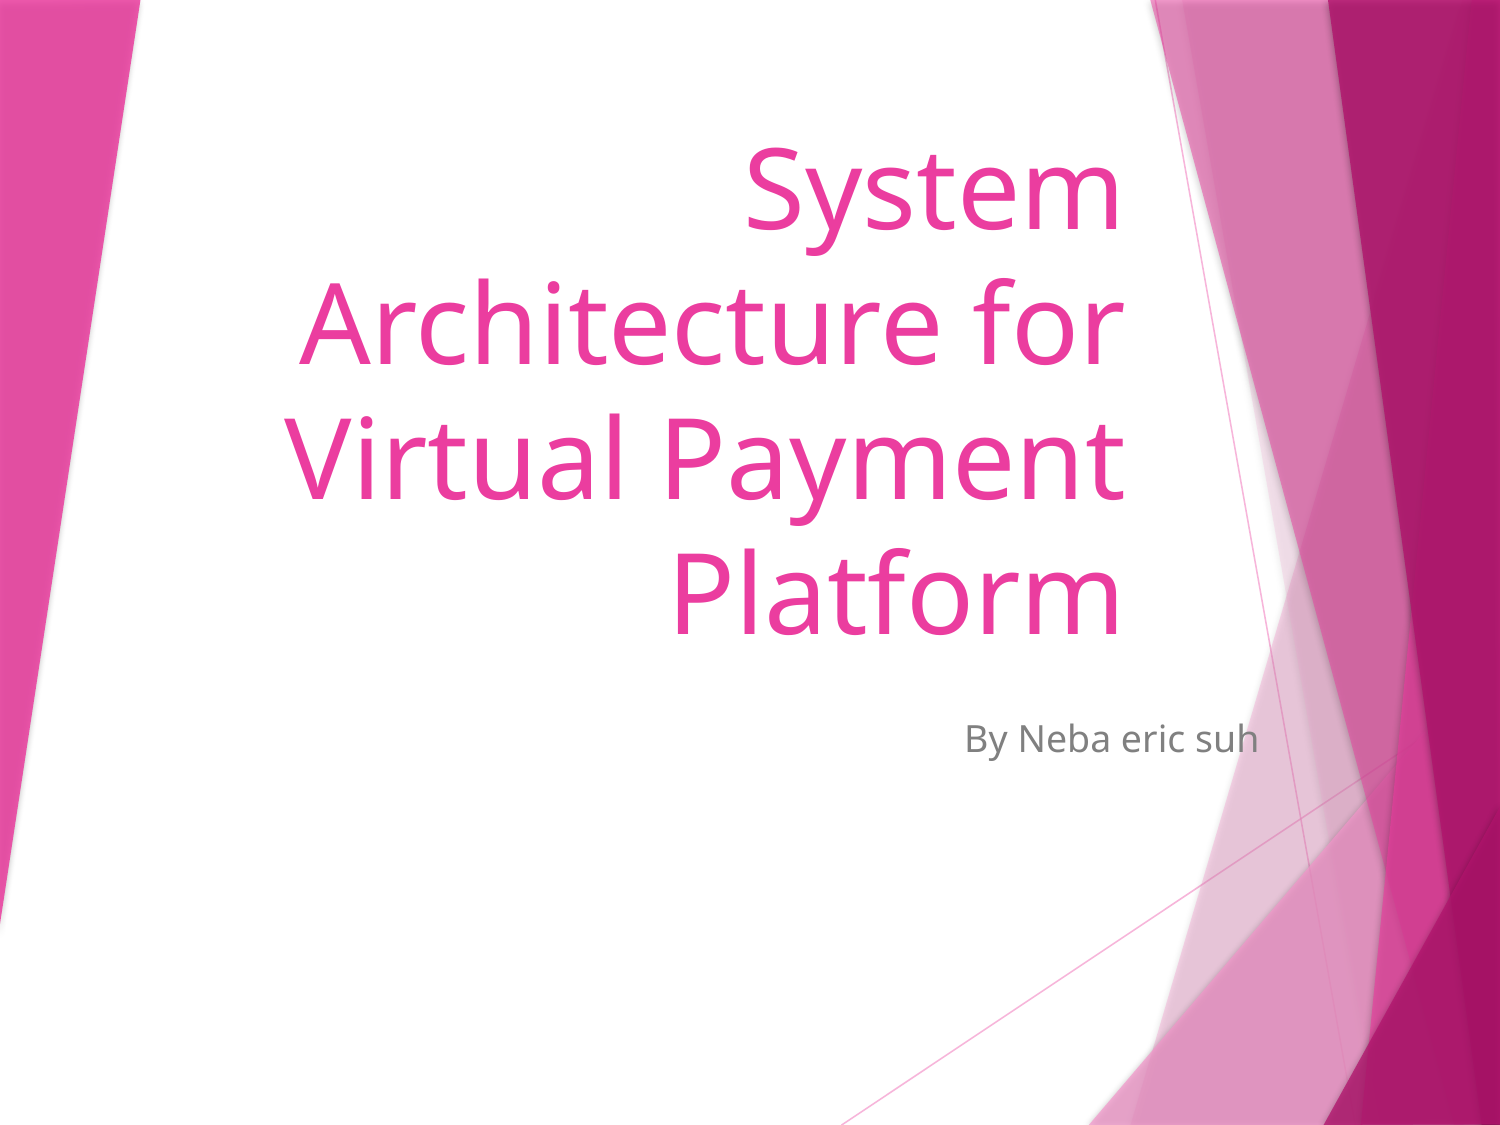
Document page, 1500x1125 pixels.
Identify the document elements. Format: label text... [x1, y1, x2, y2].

title System Architecture for Virtual Payment Platform [185, 394, 1142, 665]
subtitle By Neba eric suh [225, 707, 1275, 995]
